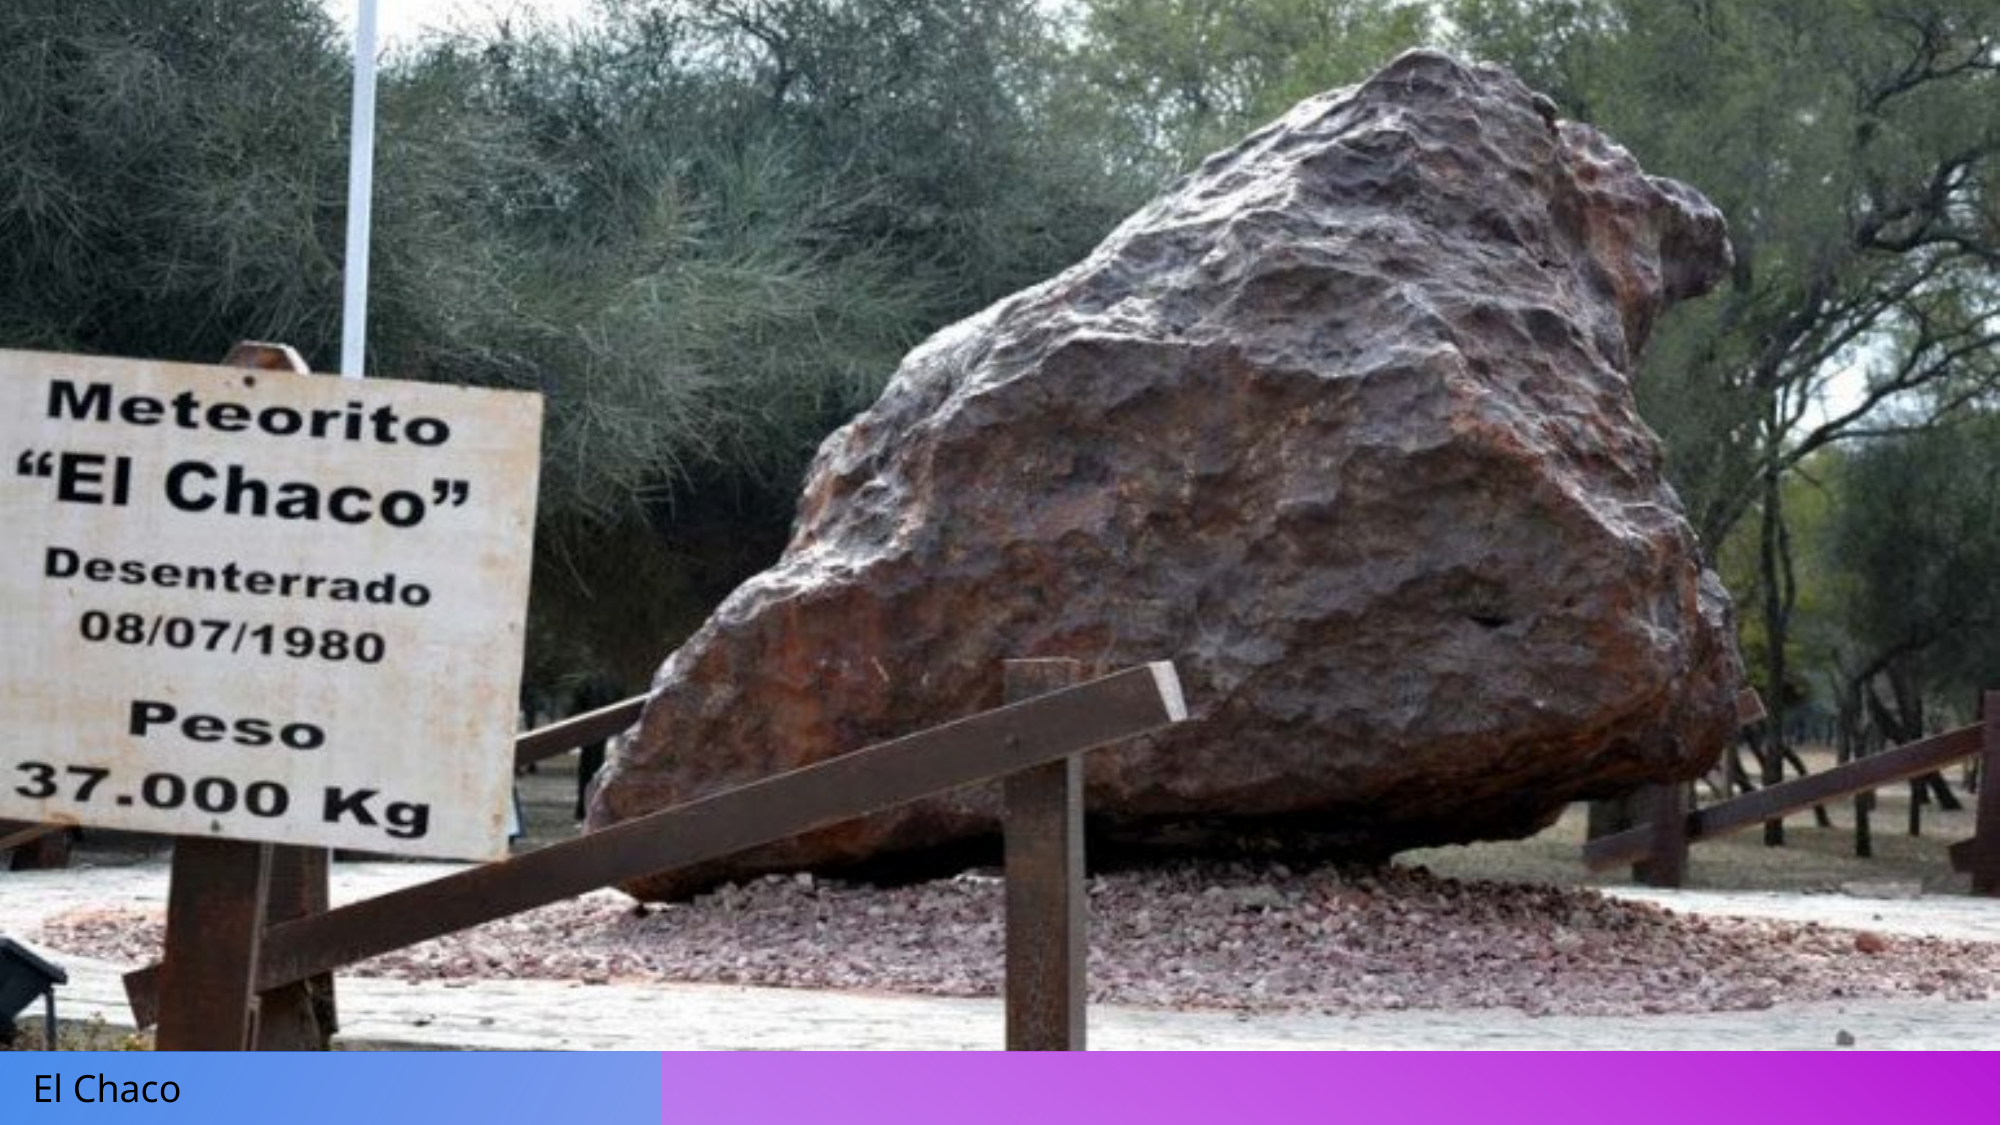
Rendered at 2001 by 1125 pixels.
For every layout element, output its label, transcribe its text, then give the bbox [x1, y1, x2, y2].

picture [0, 0, 2000, 1052]
text_box [661, 1052, 2000, 1125]
text_box El Chaco [17, 1057, 448, 1118]
text_box [0, 1052, 661, 1125]
